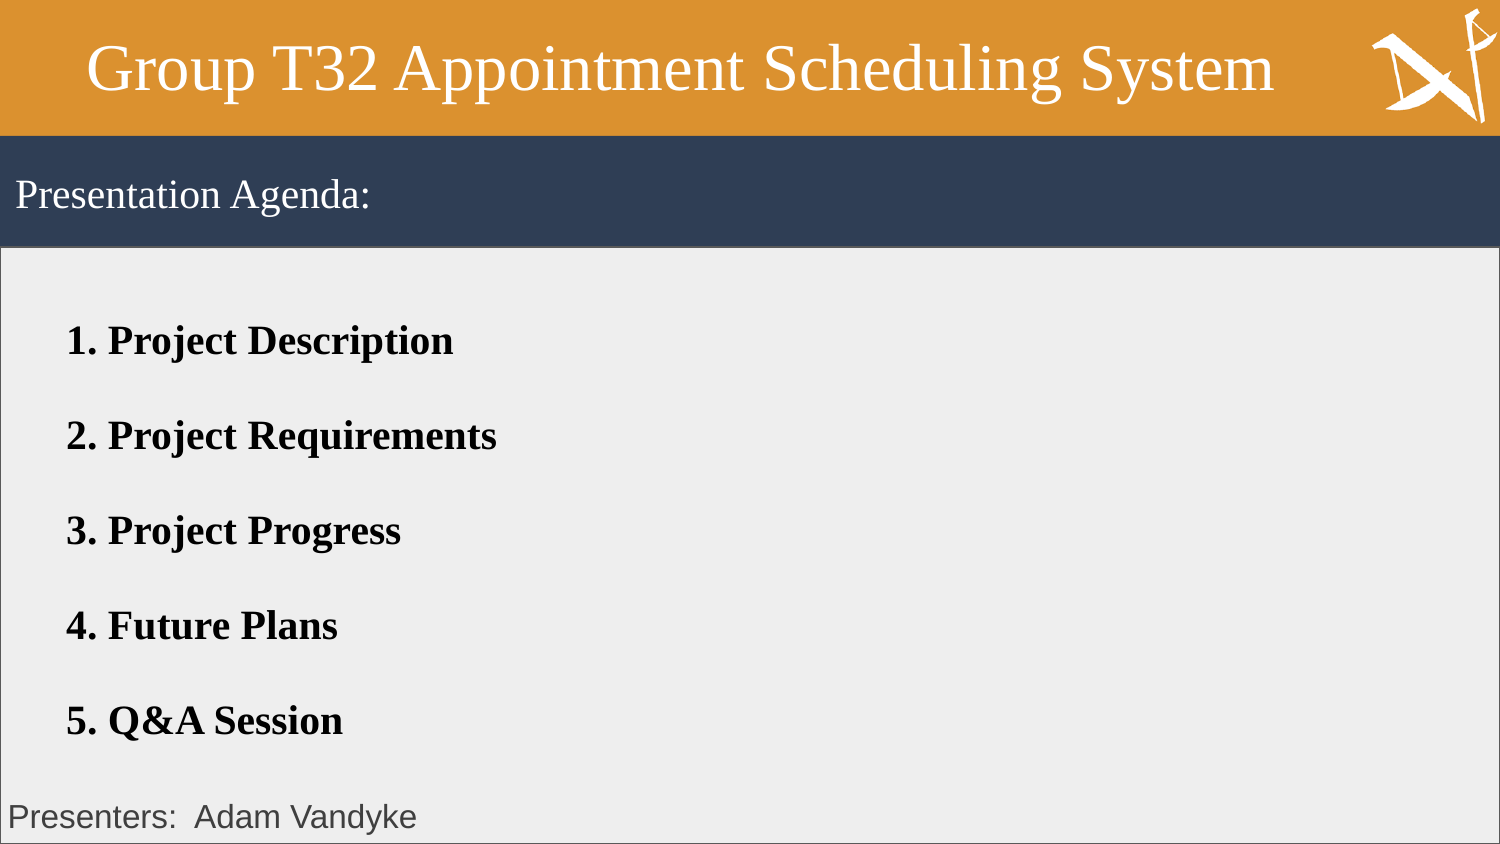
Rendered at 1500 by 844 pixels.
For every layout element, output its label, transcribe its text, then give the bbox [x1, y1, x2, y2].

text_box Presentation Agenda: [0, 135, 1500, 247]
text_box Presenters: Adam Vandyke [0, 788, 860, 844]
picture [1363, 0, 1500, 136]
title Group T32 Appointment Scheduling System [0, 0, 1361, 119]
text_box [0, 247, 1500, 844]
text_box 1. Project Description 2. Project Requirements 3. Project Progress 4. Future Plans 5. Q&A Session [51, 297, 768, 758]
text_box [266, 307, 984, 373]
